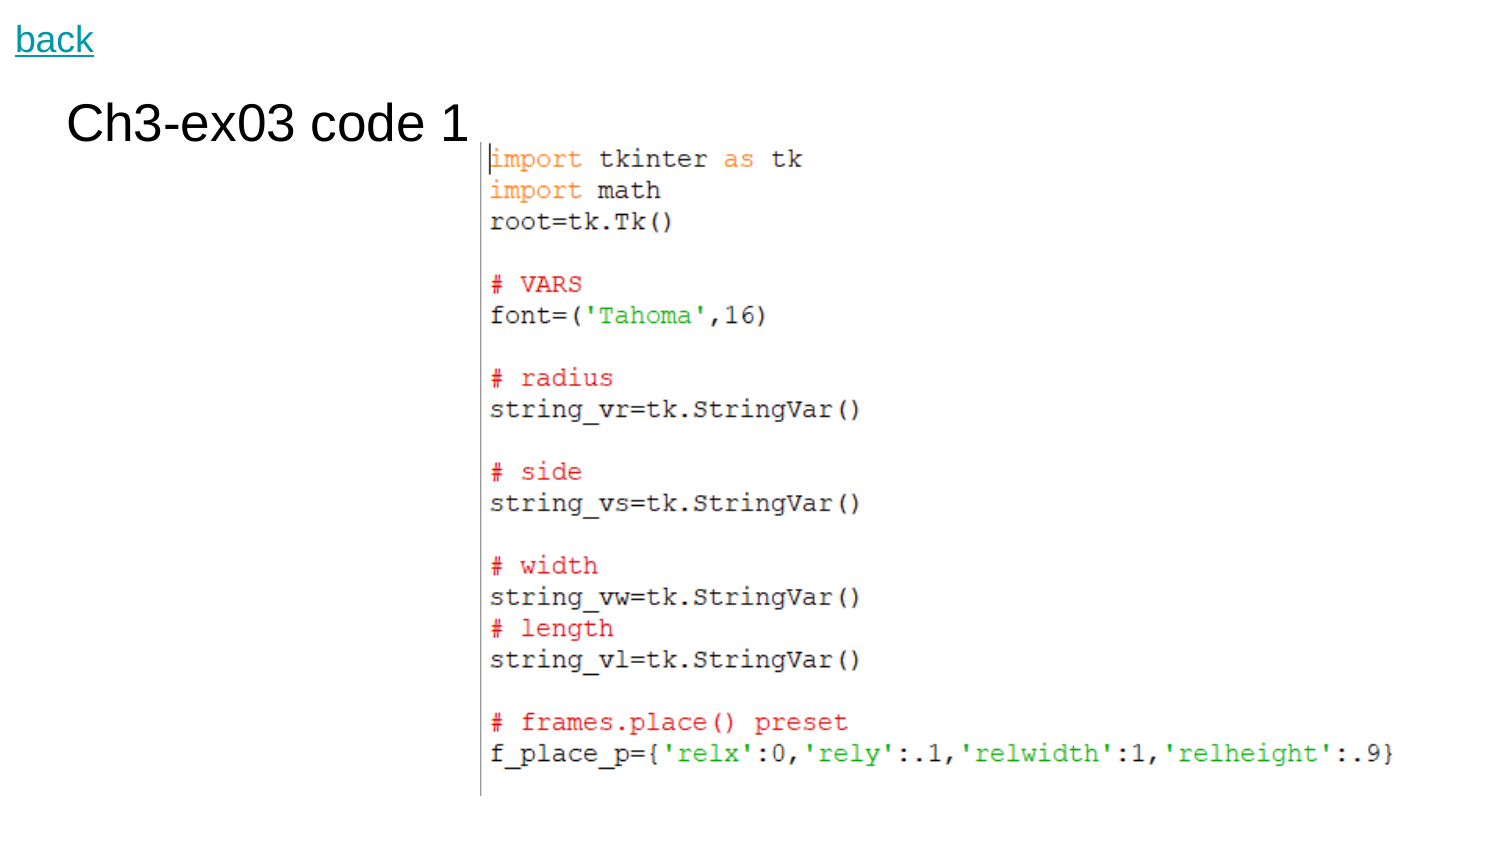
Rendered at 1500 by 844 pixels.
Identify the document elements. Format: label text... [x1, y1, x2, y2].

title Ch3-ex03 code 1 [51, 72, 1449, 167]
text_box back [0, 0, 493, 75]
picture [480, 142, 1436, 797]
